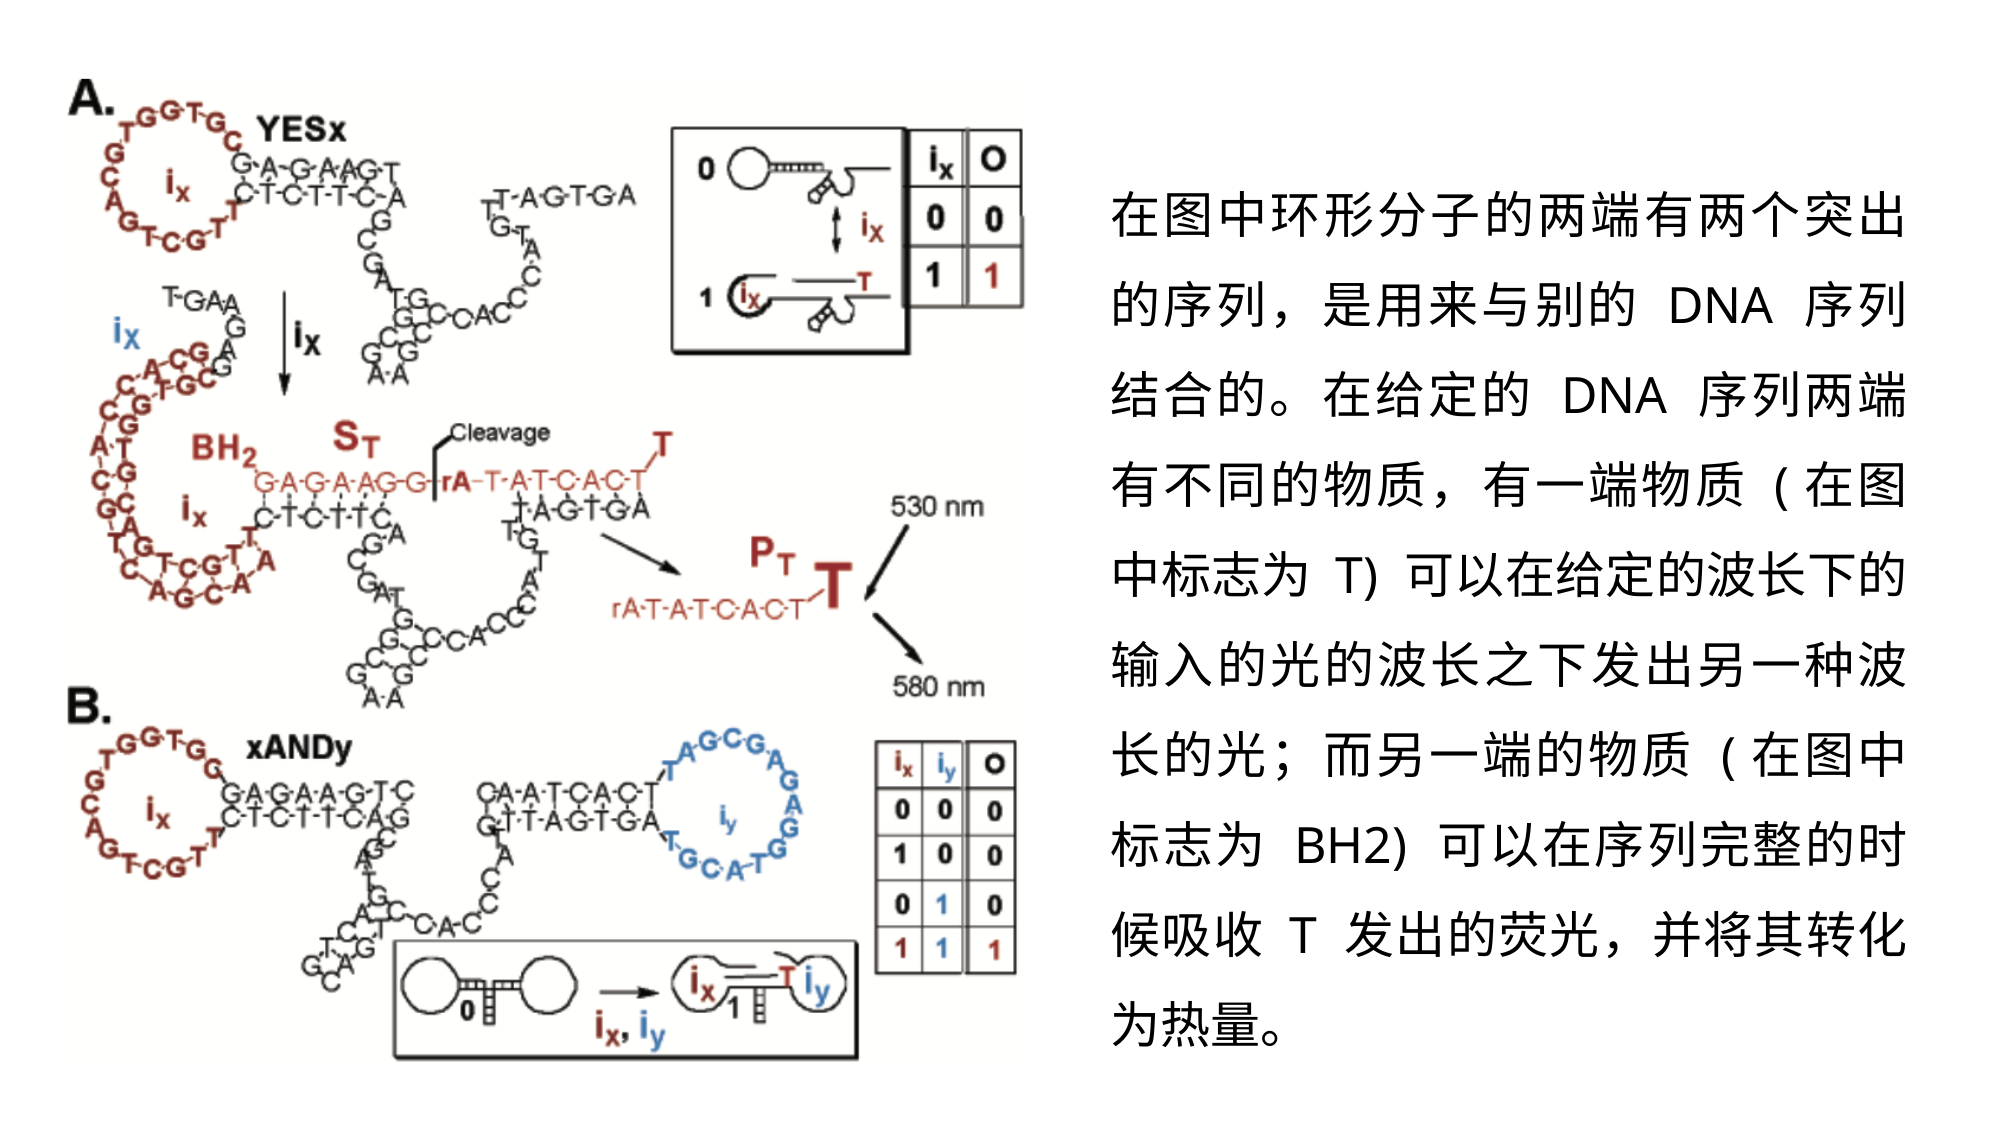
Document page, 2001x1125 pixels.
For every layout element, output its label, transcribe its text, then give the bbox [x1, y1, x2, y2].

picture [50, 60, 1068, 1064]
text_box 在图中环形分子的两端有两个突出的序列，是用来与别的 DNA 序列结合的。在给定的 DNA 序列两端有不同的物质，有一端物质 (在图中标志为 T) 可以在给定的波长下的输入的光的波长之下发出另一种波长的光；而另一端的物质 (在图中标志为 BH2) 可以在序列完整的时候吸收 T 发出的荧光，并将其转化为热量。 [1095, 145, 1923, 1061]
